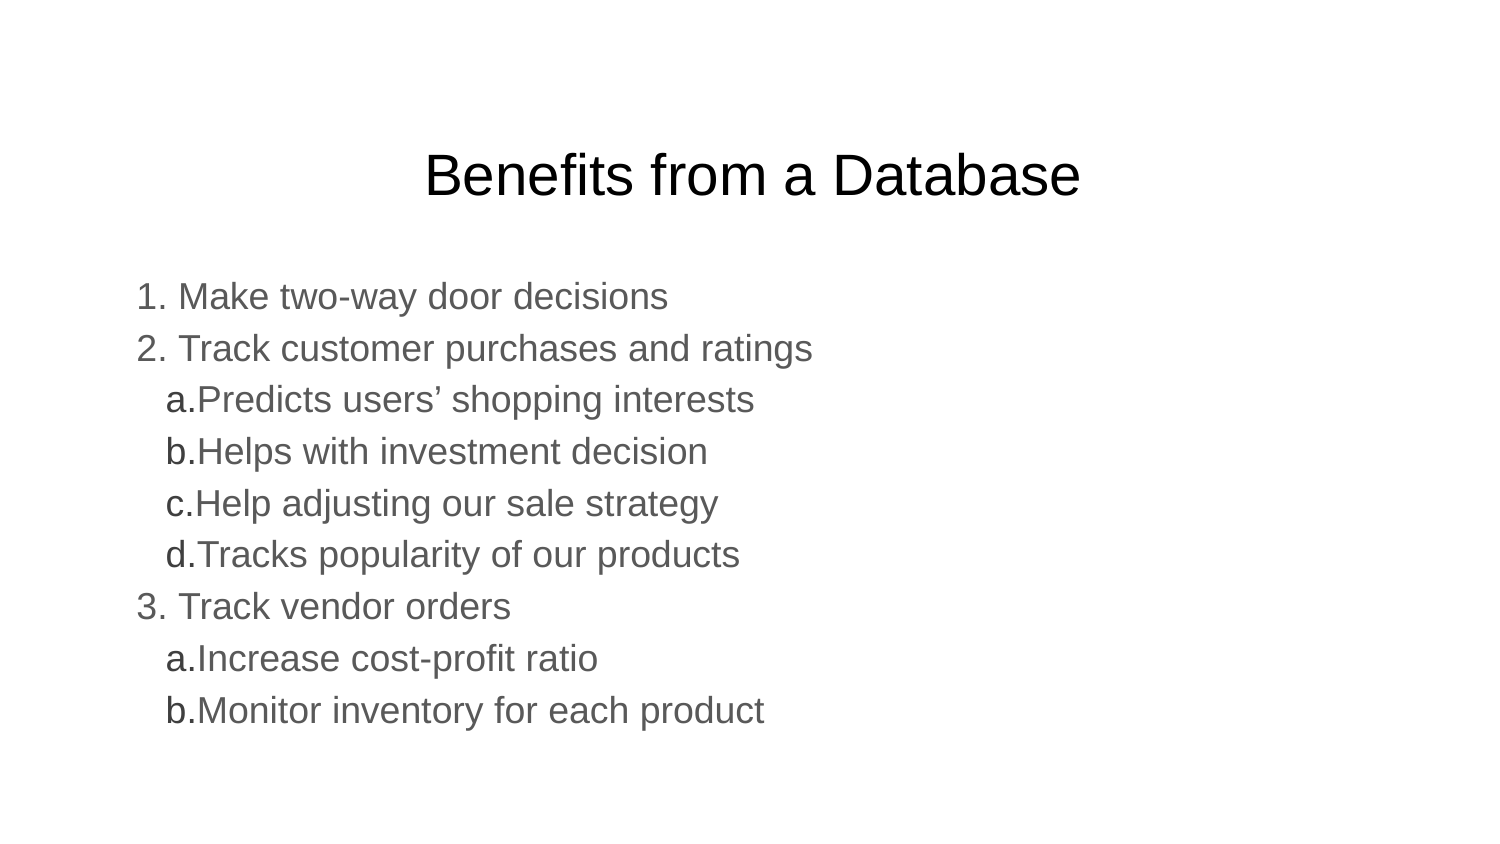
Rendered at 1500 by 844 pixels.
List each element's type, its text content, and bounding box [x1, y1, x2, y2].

title Benefits from a Database [135, 35, 1373, 214]
list Make two-way door decisions Track customer purchases and ratings Predicts users’ shopping interests Helps with investment decision Help adjusting our sale strategy Tracks popularity of our products Track vendor orders Increase cost-profit ratio Monitor inventory for each product [69, 259, 1429, 796]
